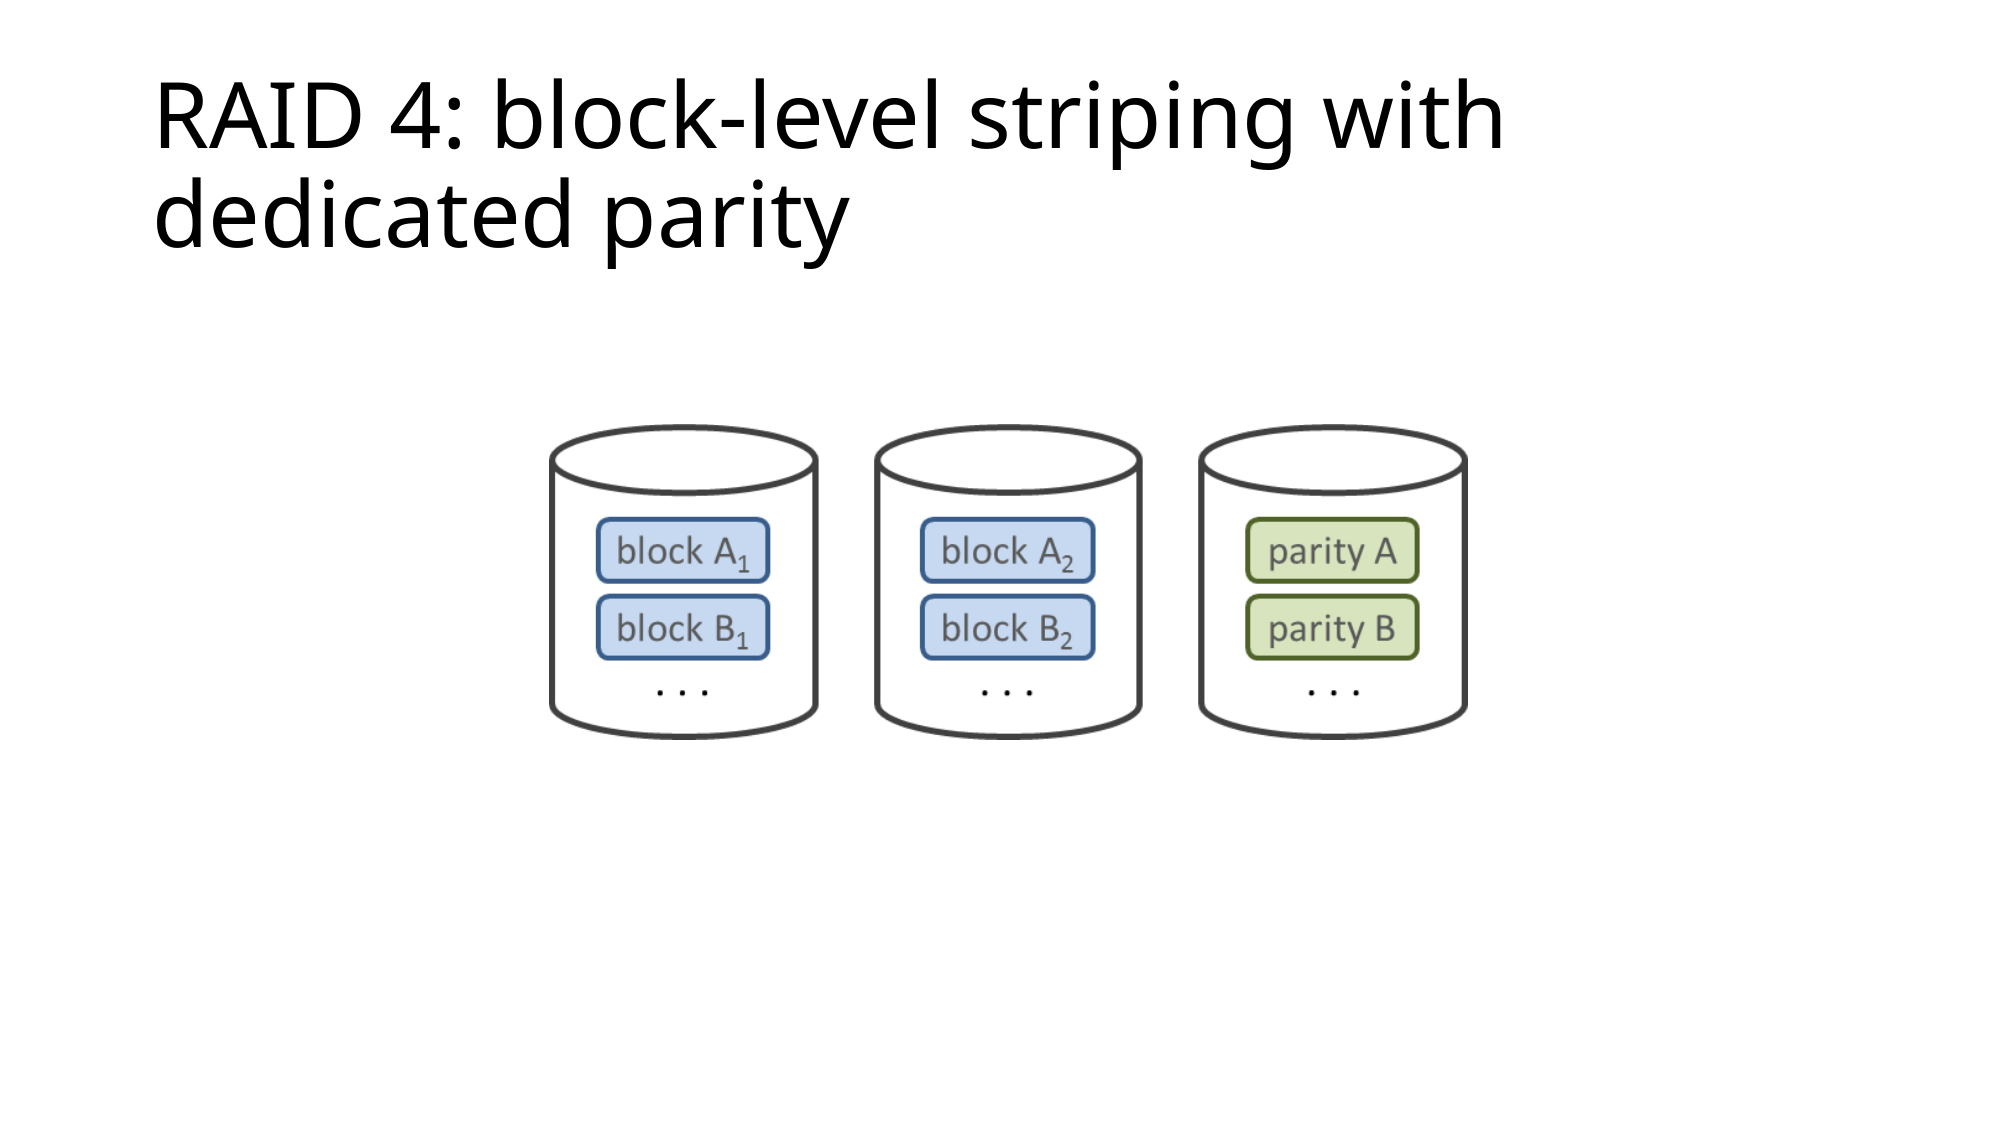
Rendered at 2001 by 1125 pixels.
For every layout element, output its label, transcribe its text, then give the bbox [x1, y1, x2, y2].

title RAID 4: block-level striping with dedicated parity [137, 59, 1863, 278]
picture [549, 424, 1468, 740]
